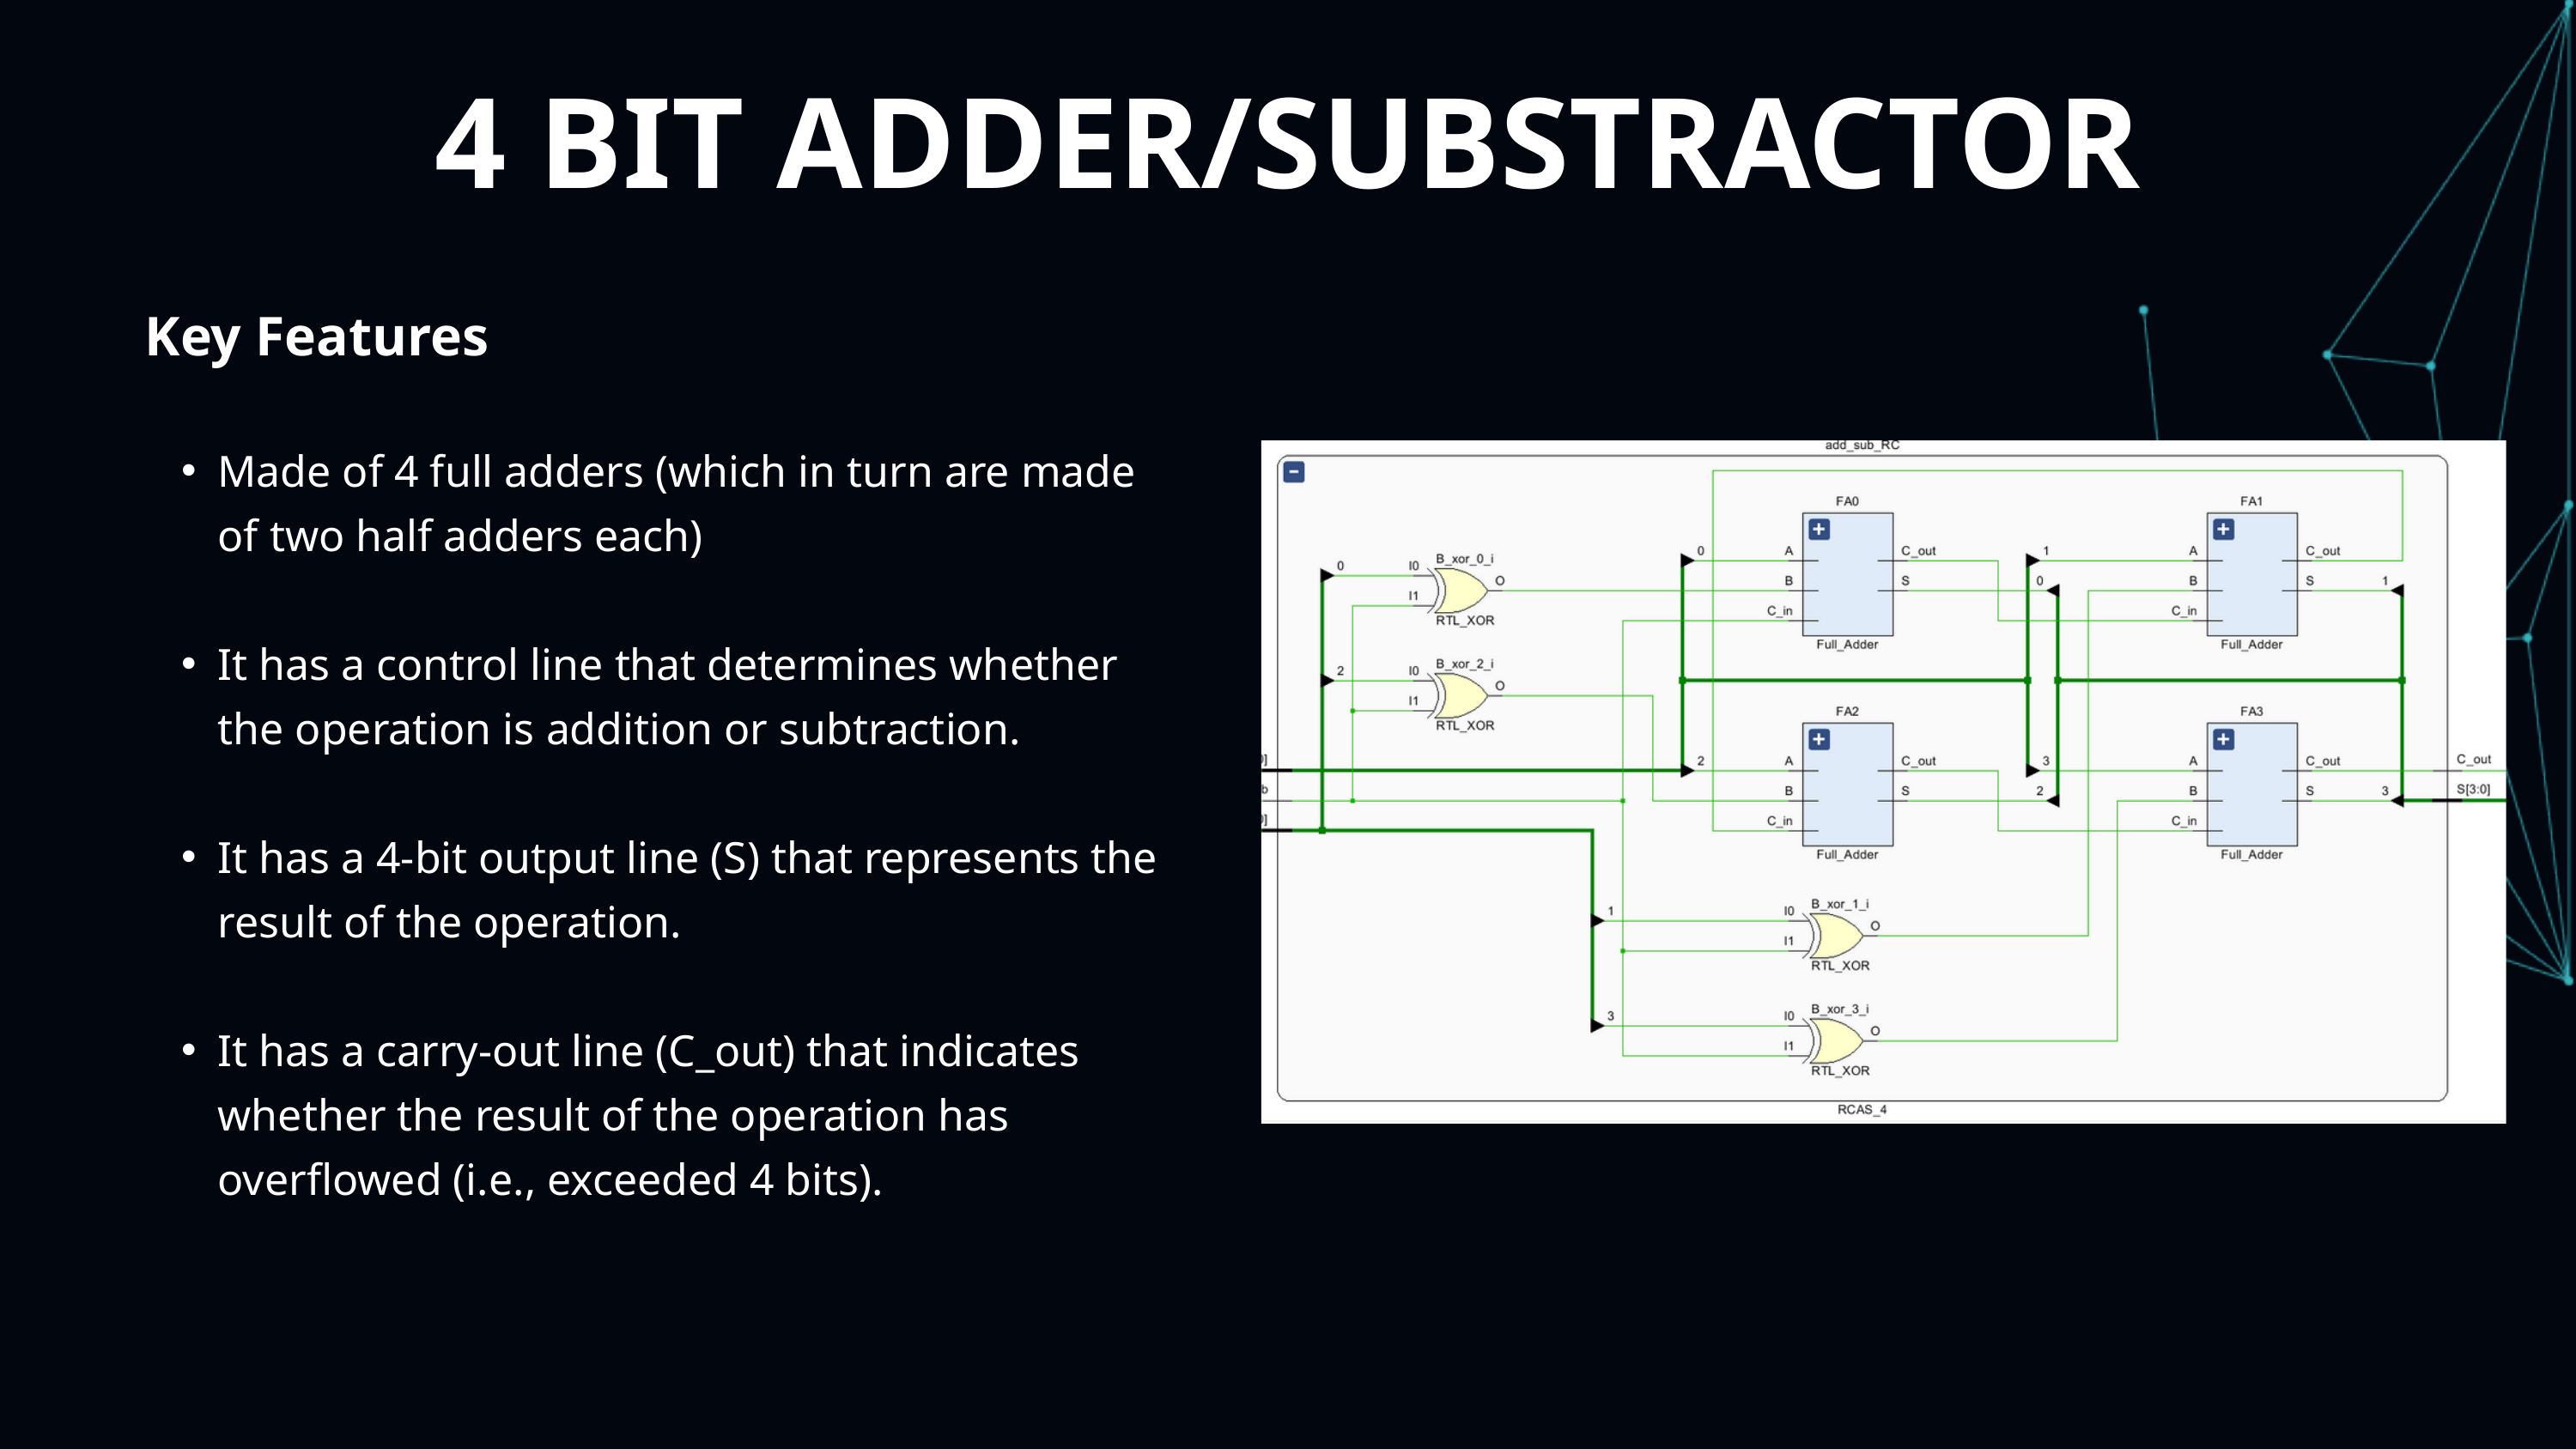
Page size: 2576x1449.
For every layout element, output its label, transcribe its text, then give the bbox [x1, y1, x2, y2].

text_box 4 BIT ADDER/SUBSTRACTOR [306, 88, 2270, 215]
text_box [1587, 0, 2576, 989]
text_box [1261, 440, 2506, 1124]
text_box Key Features Made of 4 full adders (which in turn are made of two half adders each) It has a control line that determines whether the operation is addition or subtraction. It has a 4-bit output line (S) that represents the result of the operation. It has a carry-out line (C_out) that indicates whether the result of the operation has overflowed (i.e., exceeded 4 bits). [144, 286, 1178, 1204]
